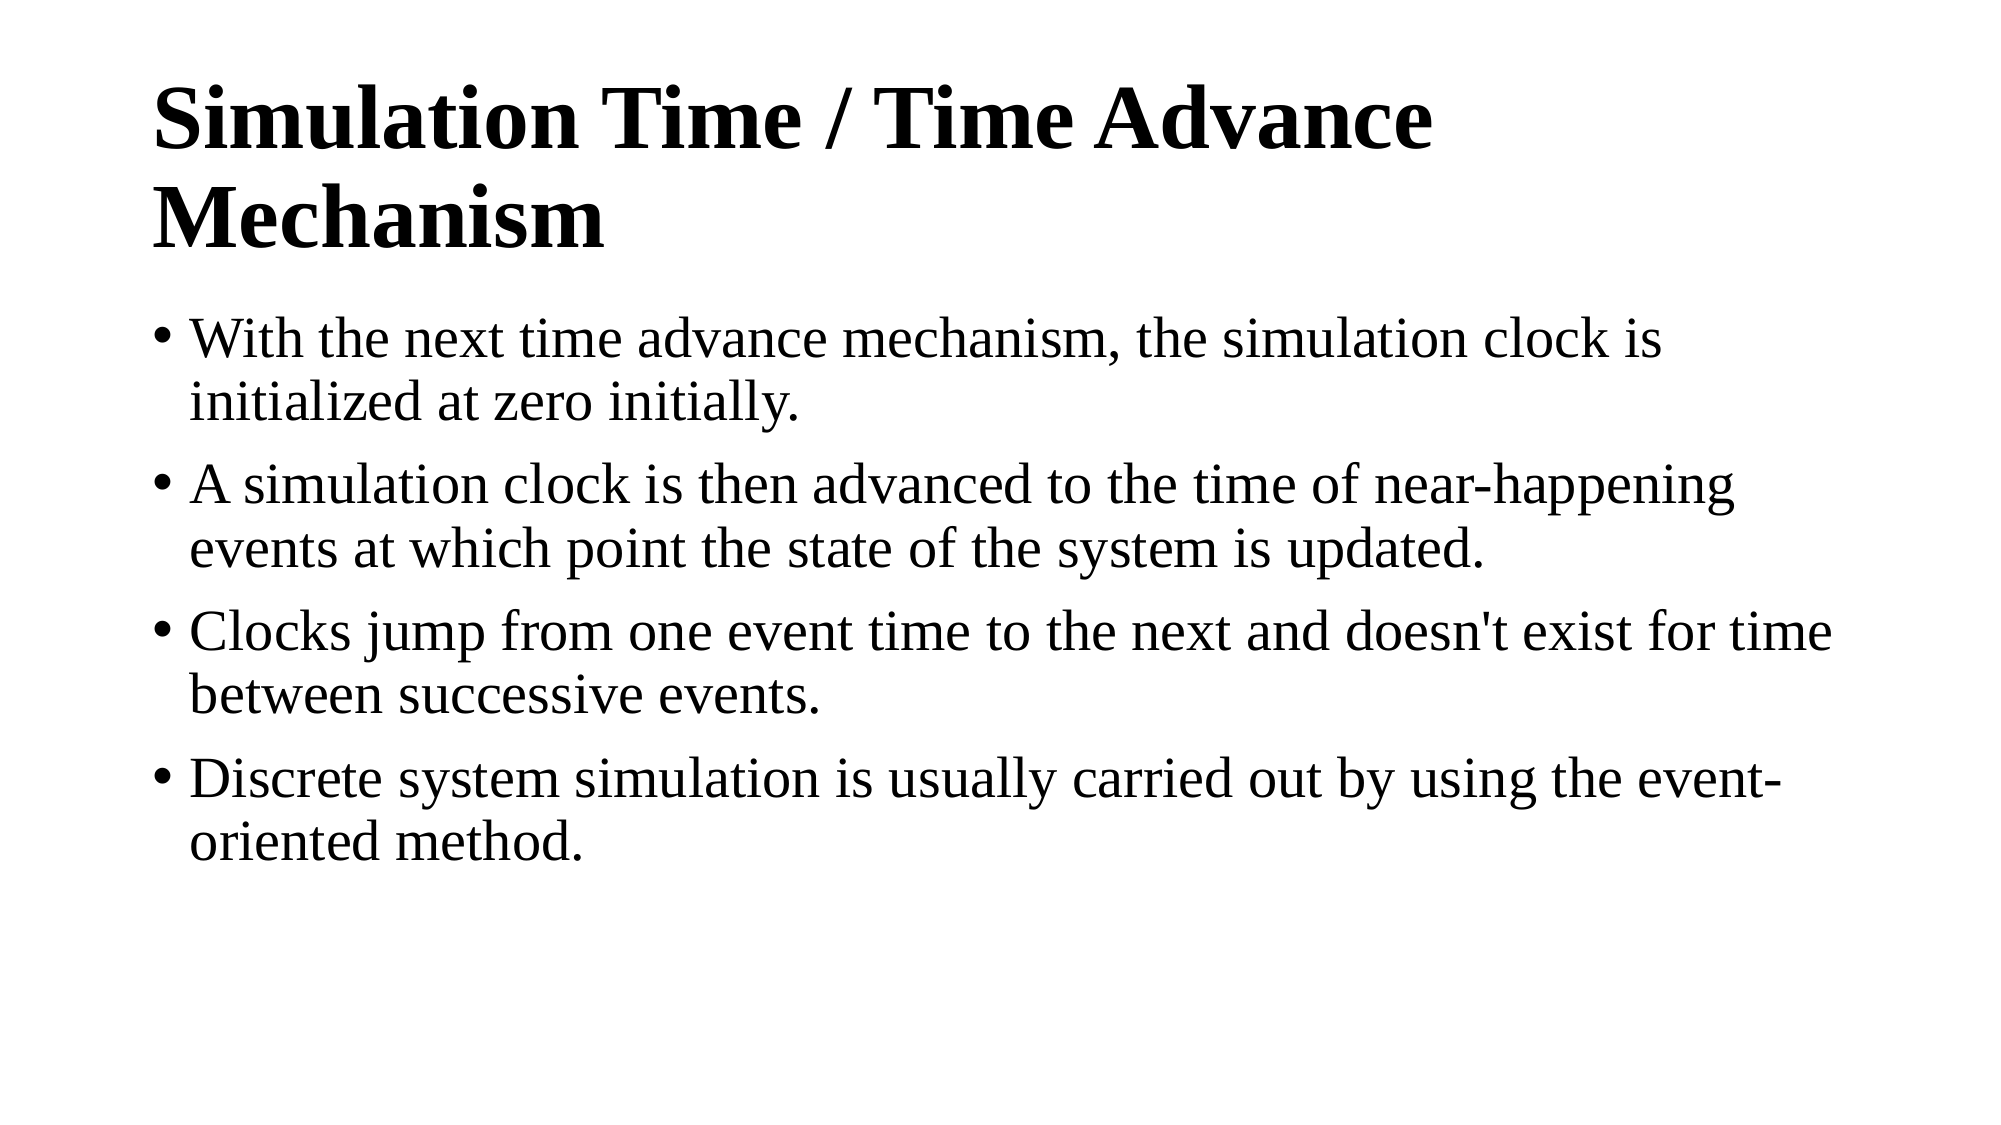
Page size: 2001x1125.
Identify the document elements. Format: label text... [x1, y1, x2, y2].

title Simulation Time / Time Advance Mechanism [137, 59, 1863, 278]
list With the next time advance mechanism, the simulation clock is initialized at zero initially. A simulation clock is then advanced to the time of near-happening events at which point the state of the system is updated. Clocks jump from one event time to the next and doesn't exist for time between successive events. Discrete system simulation is usually carried out by using the event-oriented method. [137, 299, 1863, 1014]
